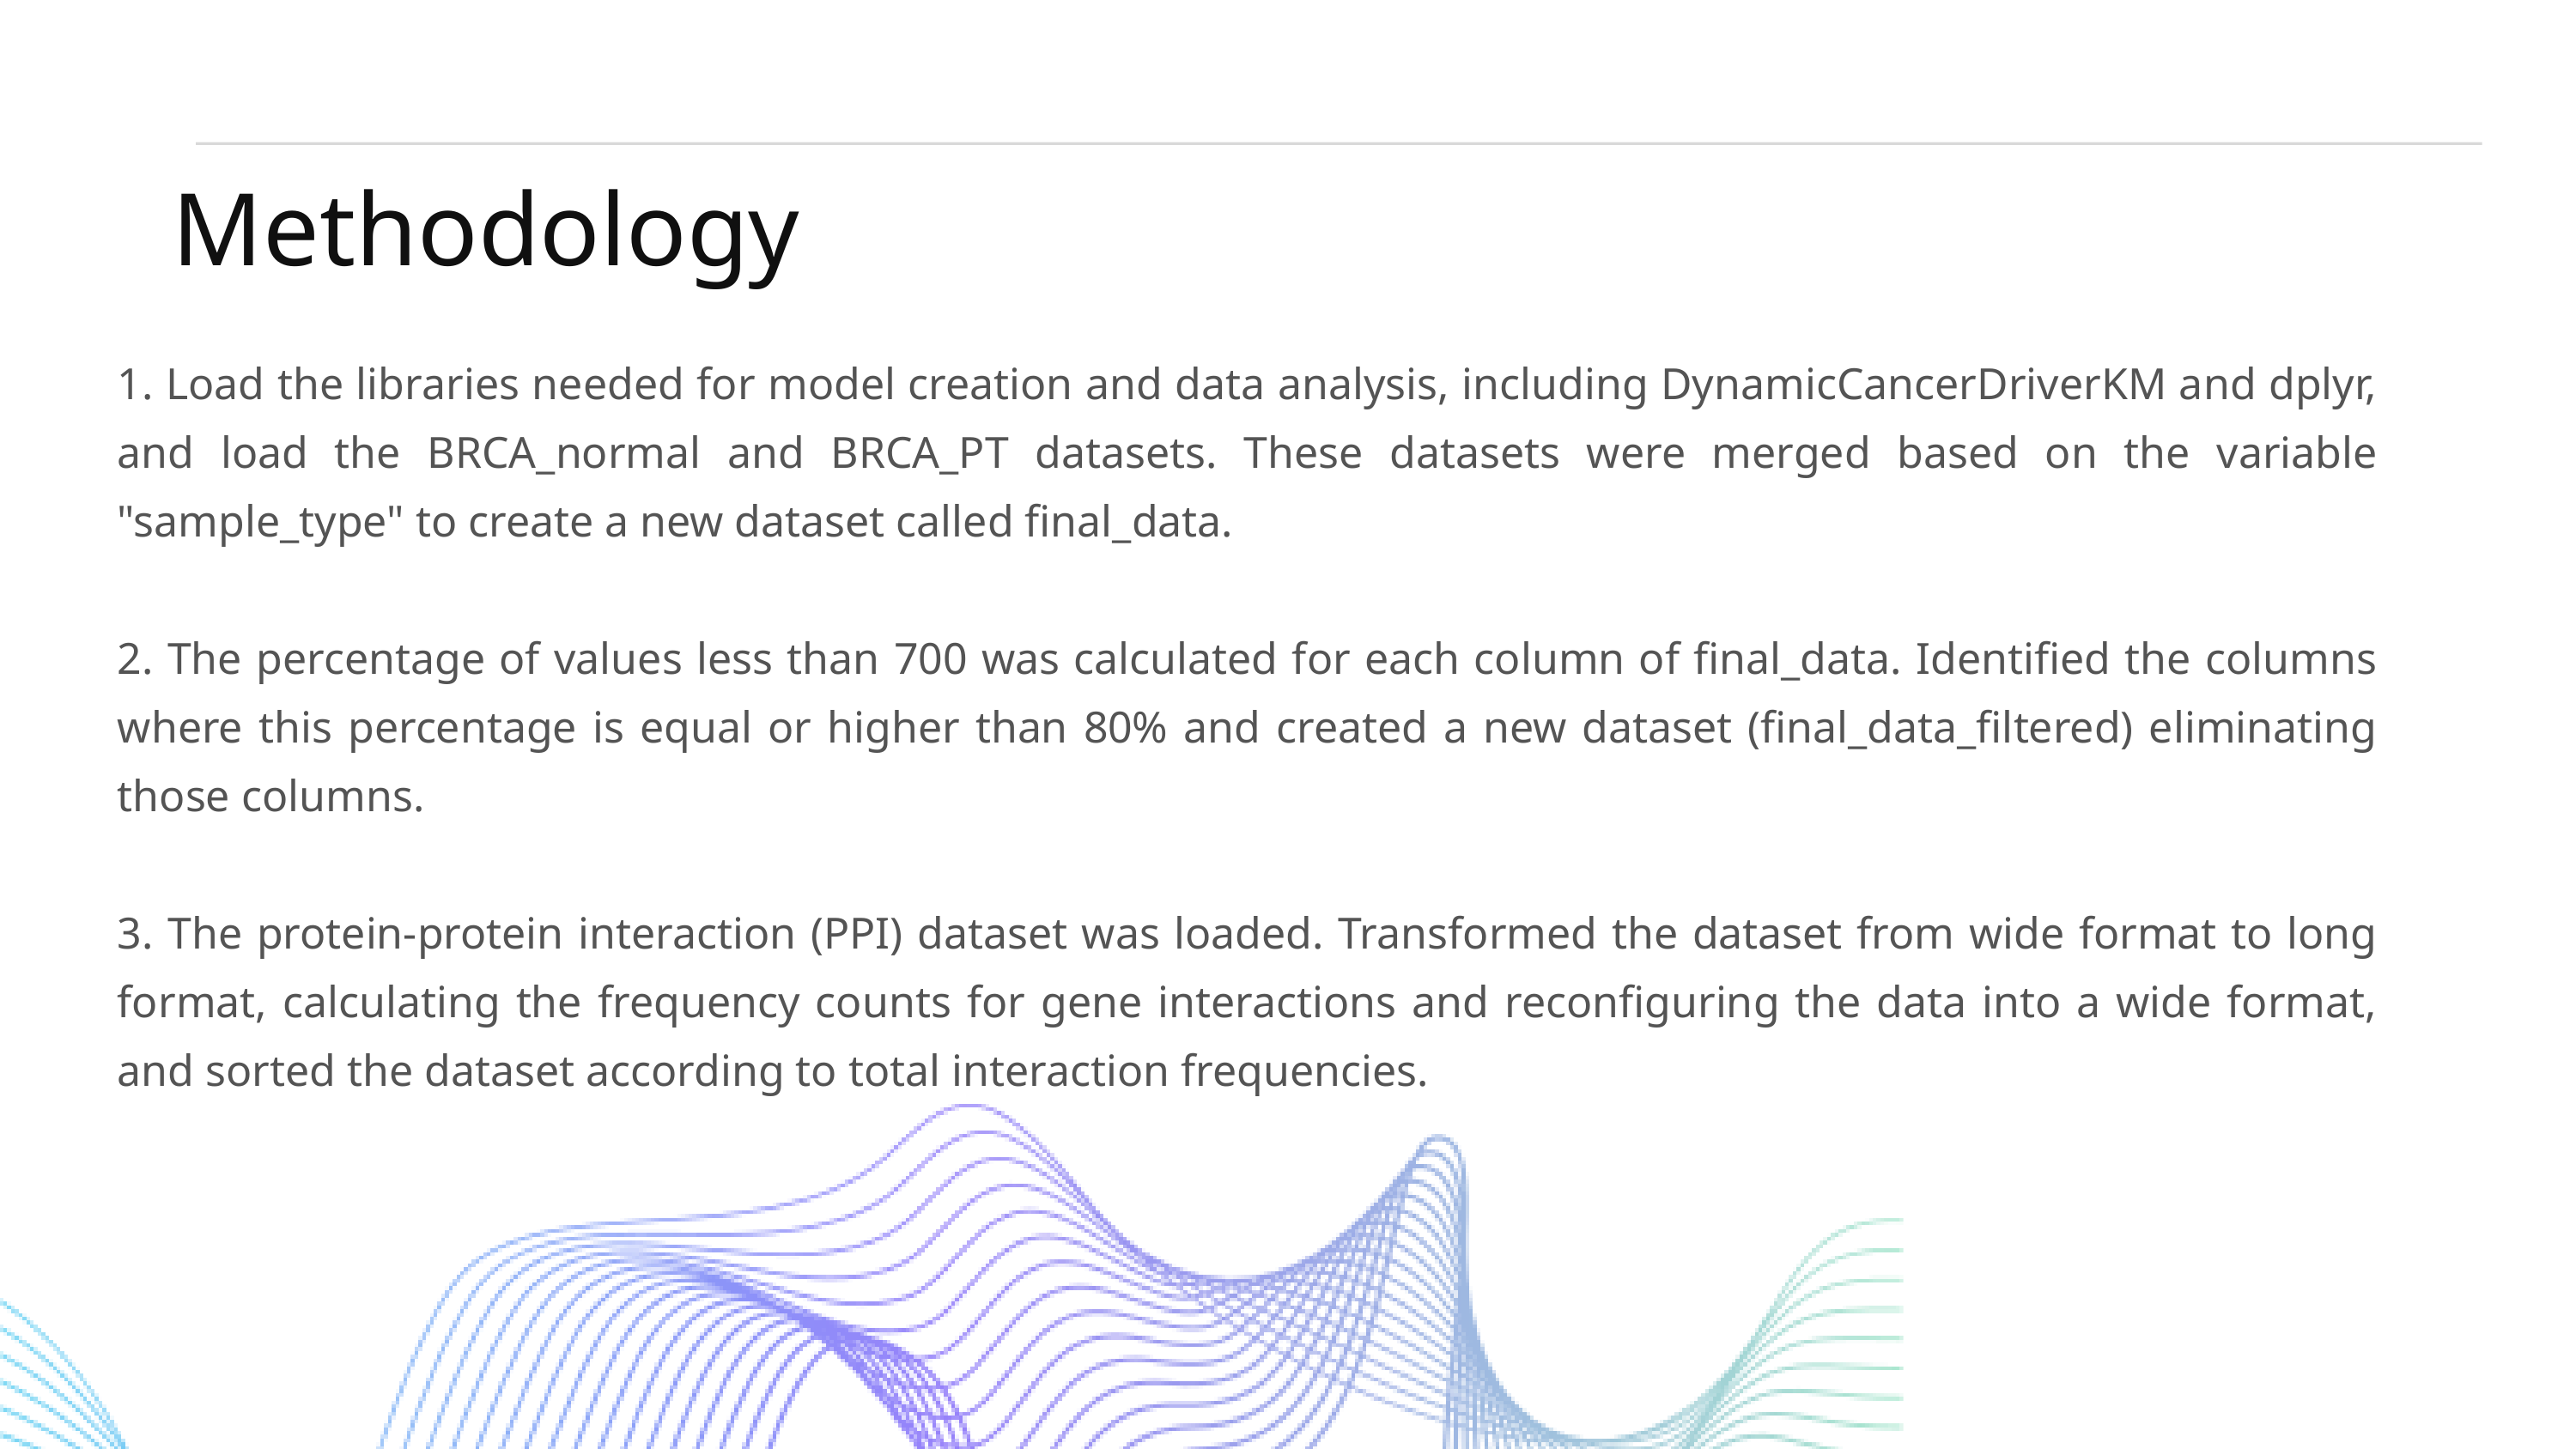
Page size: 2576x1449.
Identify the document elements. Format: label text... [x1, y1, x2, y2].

text_box [0, 1104, 1904, 1449]
text_box Solution 2 [1903, 138, 2282, 199]
text_box 1. Load the libraries needed for model creation and data analysis, including DynamicCancerDriverKM and dplyr, and load the BRCA_normal and BRCA_PT datasets. These datasets were merged based on the variable "sample_type" to create a new dataset called final_data. 2. The percentage of values less than 700 was calculated for each column of final_data. Identified the columns where this percentage is equal or higher than 80% and created a new dataset (final_data_filtered) eliminating those columns. 3. The protein-protein interaction (PPI) dataset was loaded. Transformed the dataset from wide format to long format, calculating the frequency counts for gene interactions and reconfiguring the data into a wide format, and sorted the dataset according to total interaction frequencies. [117, 339, 2379, 1379]
text_box Solution 1 [1136, 138, 1516, 199]
text_box Methodology [172, 165, 855, 286]
